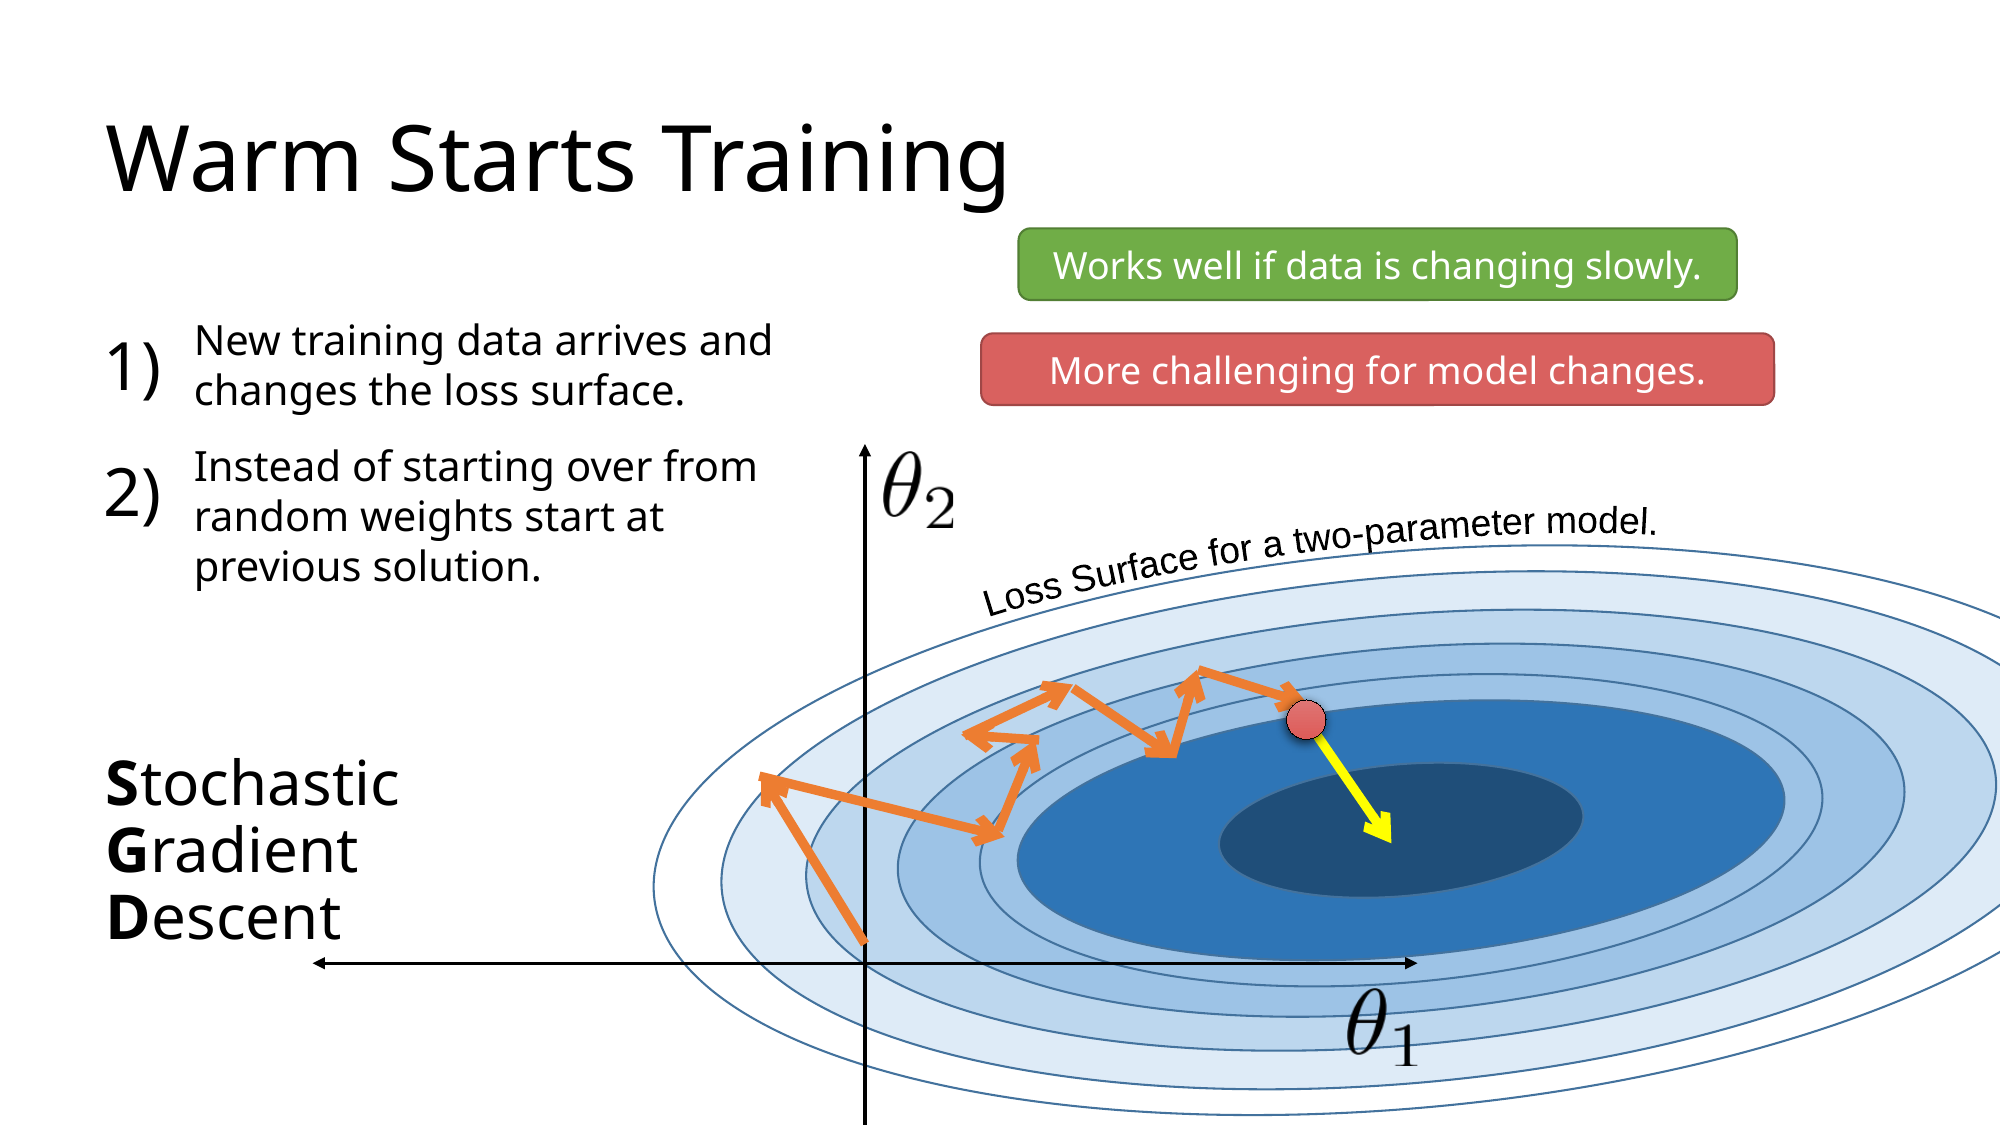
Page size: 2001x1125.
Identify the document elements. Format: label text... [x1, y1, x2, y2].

text_box Works well if data is changing slowly. [1017, 227, 1122, 302]
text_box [761, 837, 865, 944]
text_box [312, 443, 1418, 1125]
text_box Stochastic Gradient Descent [90, 743, 312, 962]
text_box Works well if data is changing slowly. [1680, 227, 1738, 301]
text_box More challenging for model changes. [980, 332, 1122, 407]
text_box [1313, 729, 1392, 844]
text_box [1072, 688, 1177, 759]
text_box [1171, 669, 1197, 758]
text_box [759, 776, 1005, 837]
text_box New training data arrives and changes the loss surface. [178, 306, 846, 422]
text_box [961, 734, 1040, 740]
text_box Instead of starting over from random weights start at previous solution. [178, 432, 846, 598]
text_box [964, 684, 1073, 736]
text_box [1122, 80, 1680, 1125]
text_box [1198, 669, 1309, 705]
text_box More challenging for model changes. [1680, 332, 1776, 406]
text_box 1) [88, 316, 177, 412]
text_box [998, 740, 1036, 831]
text_box 2) [88, 442, 177, 538]
title Warm Starts Training [90, 52, 1863, 271]
